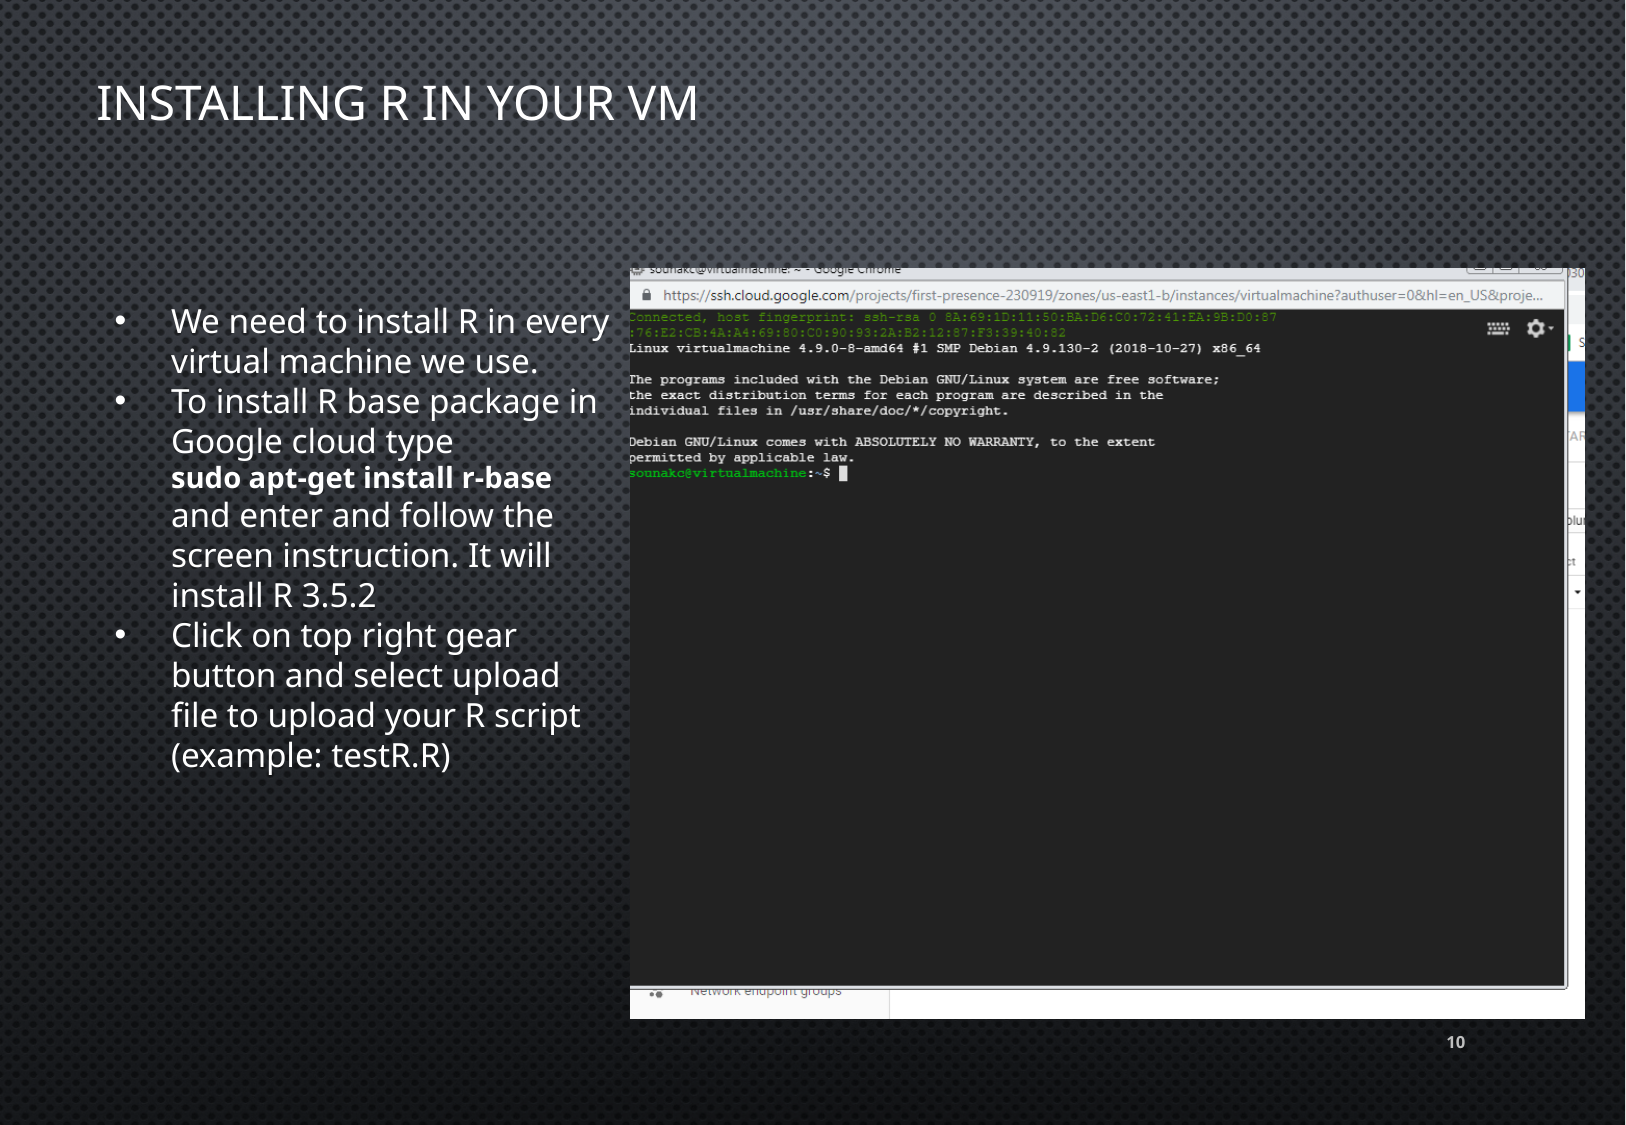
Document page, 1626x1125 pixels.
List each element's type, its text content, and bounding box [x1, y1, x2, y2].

text_box We need to install R in every virtual machine we use. To install R base package in Google cloud type sudo apt-get install r-base and enter and follow the screen instruction. It will install R 3.5.2 Click on top right gear button and select upload file to upload your R script (example: testR.R) [99, 292, 625, 782]
slide_number 10 [1406, 1019, 1481, 1074]
title Installing r in your vm [81, 50, 1585, 137]
picture [630, 268, 1585, 1019]
subtitle [81, 137, 1585, 1050]
